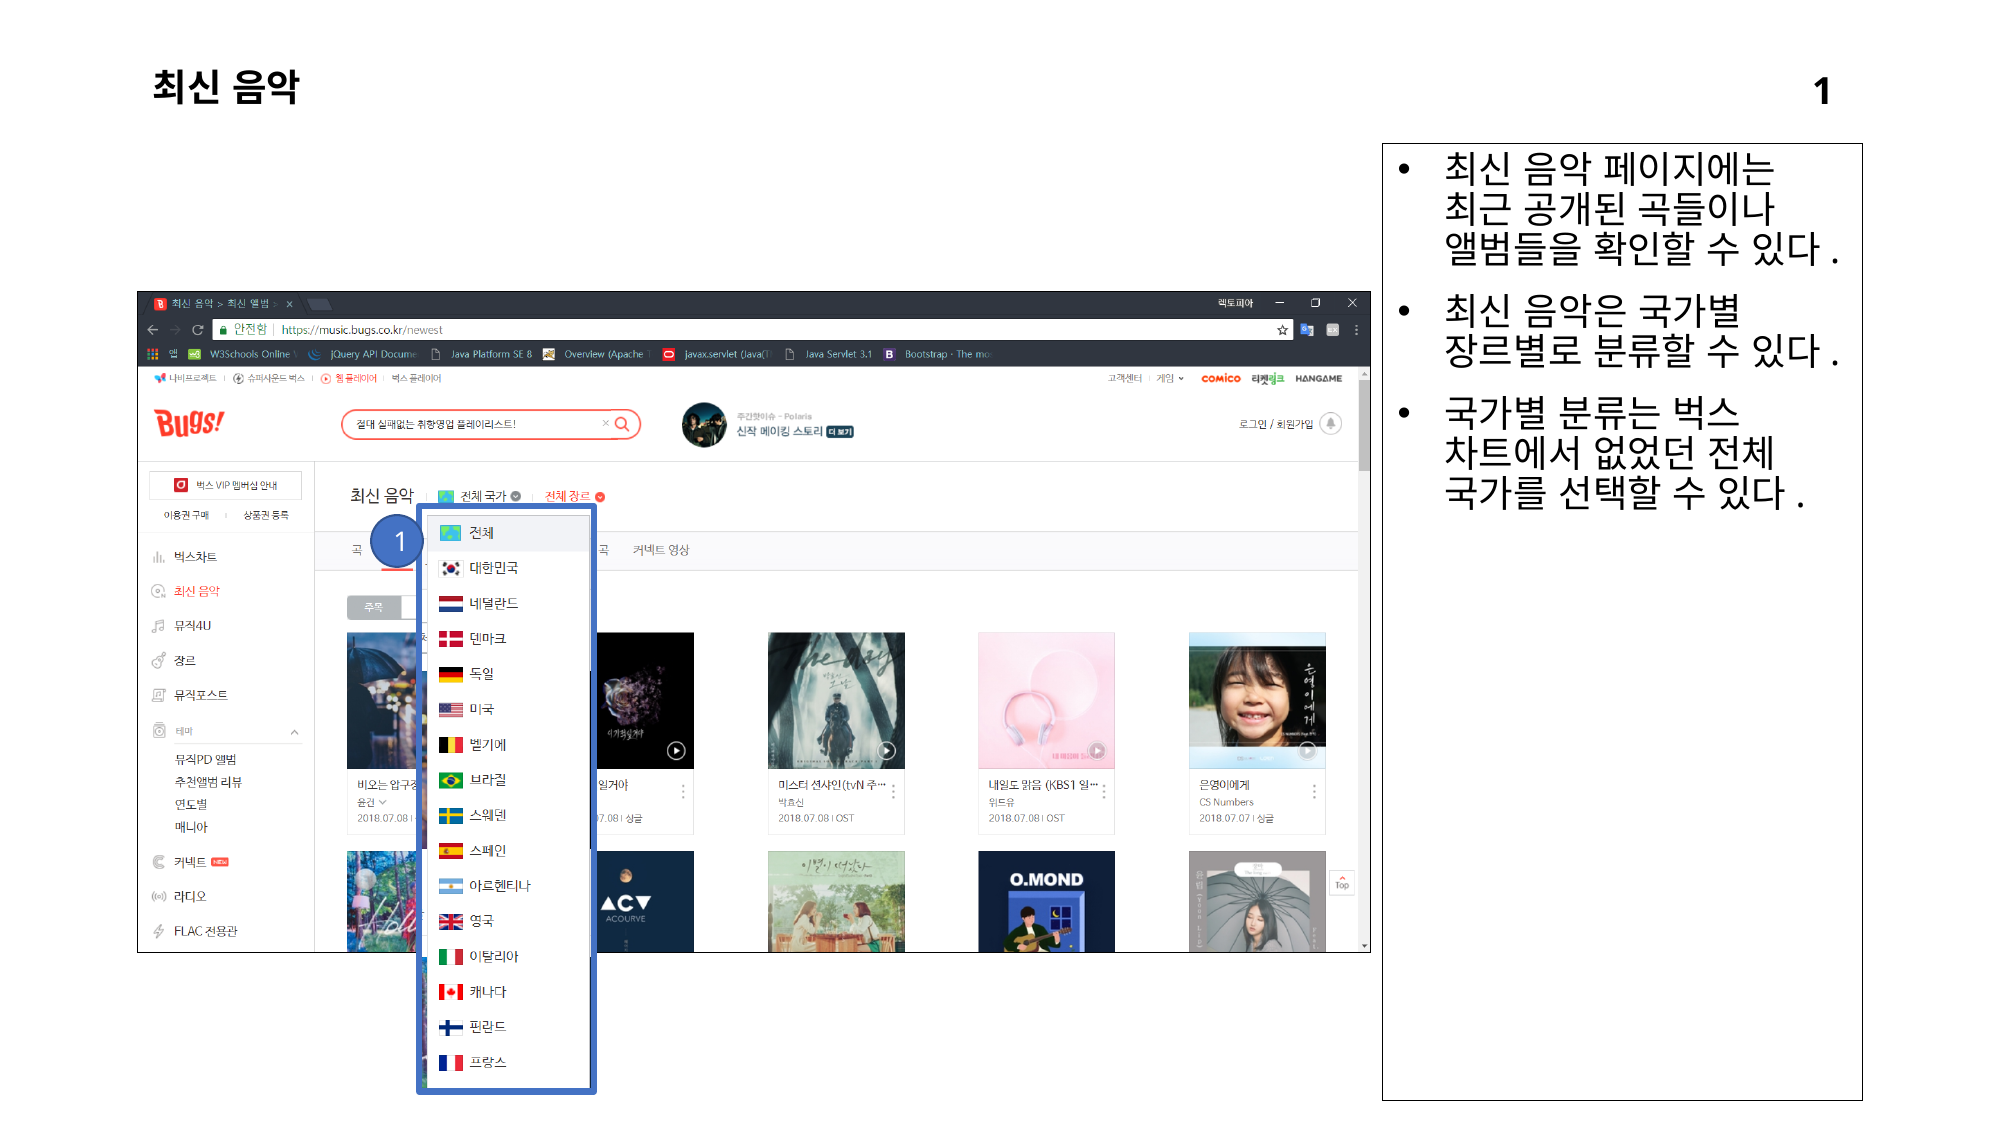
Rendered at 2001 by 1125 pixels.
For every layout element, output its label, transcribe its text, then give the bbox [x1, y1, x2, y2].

list 최신 음악 페이지에는 최근 공개된 곡들이나 앨범들을 확인할 수 있다. 최신 음악은 국가별 장르별로 분류할 수 있다. 국가별 분류는 벅스 차트에서 없었던 전체 국가를 선택할 수 있다. [1382, 143, 1863, 1101]
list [137, 291, 1371, 953]
list 1 [986, 59, 1849, 120]
picture [421, 509, 591, 1089]
title 최신 음악 [137, 59, 986, 120]
